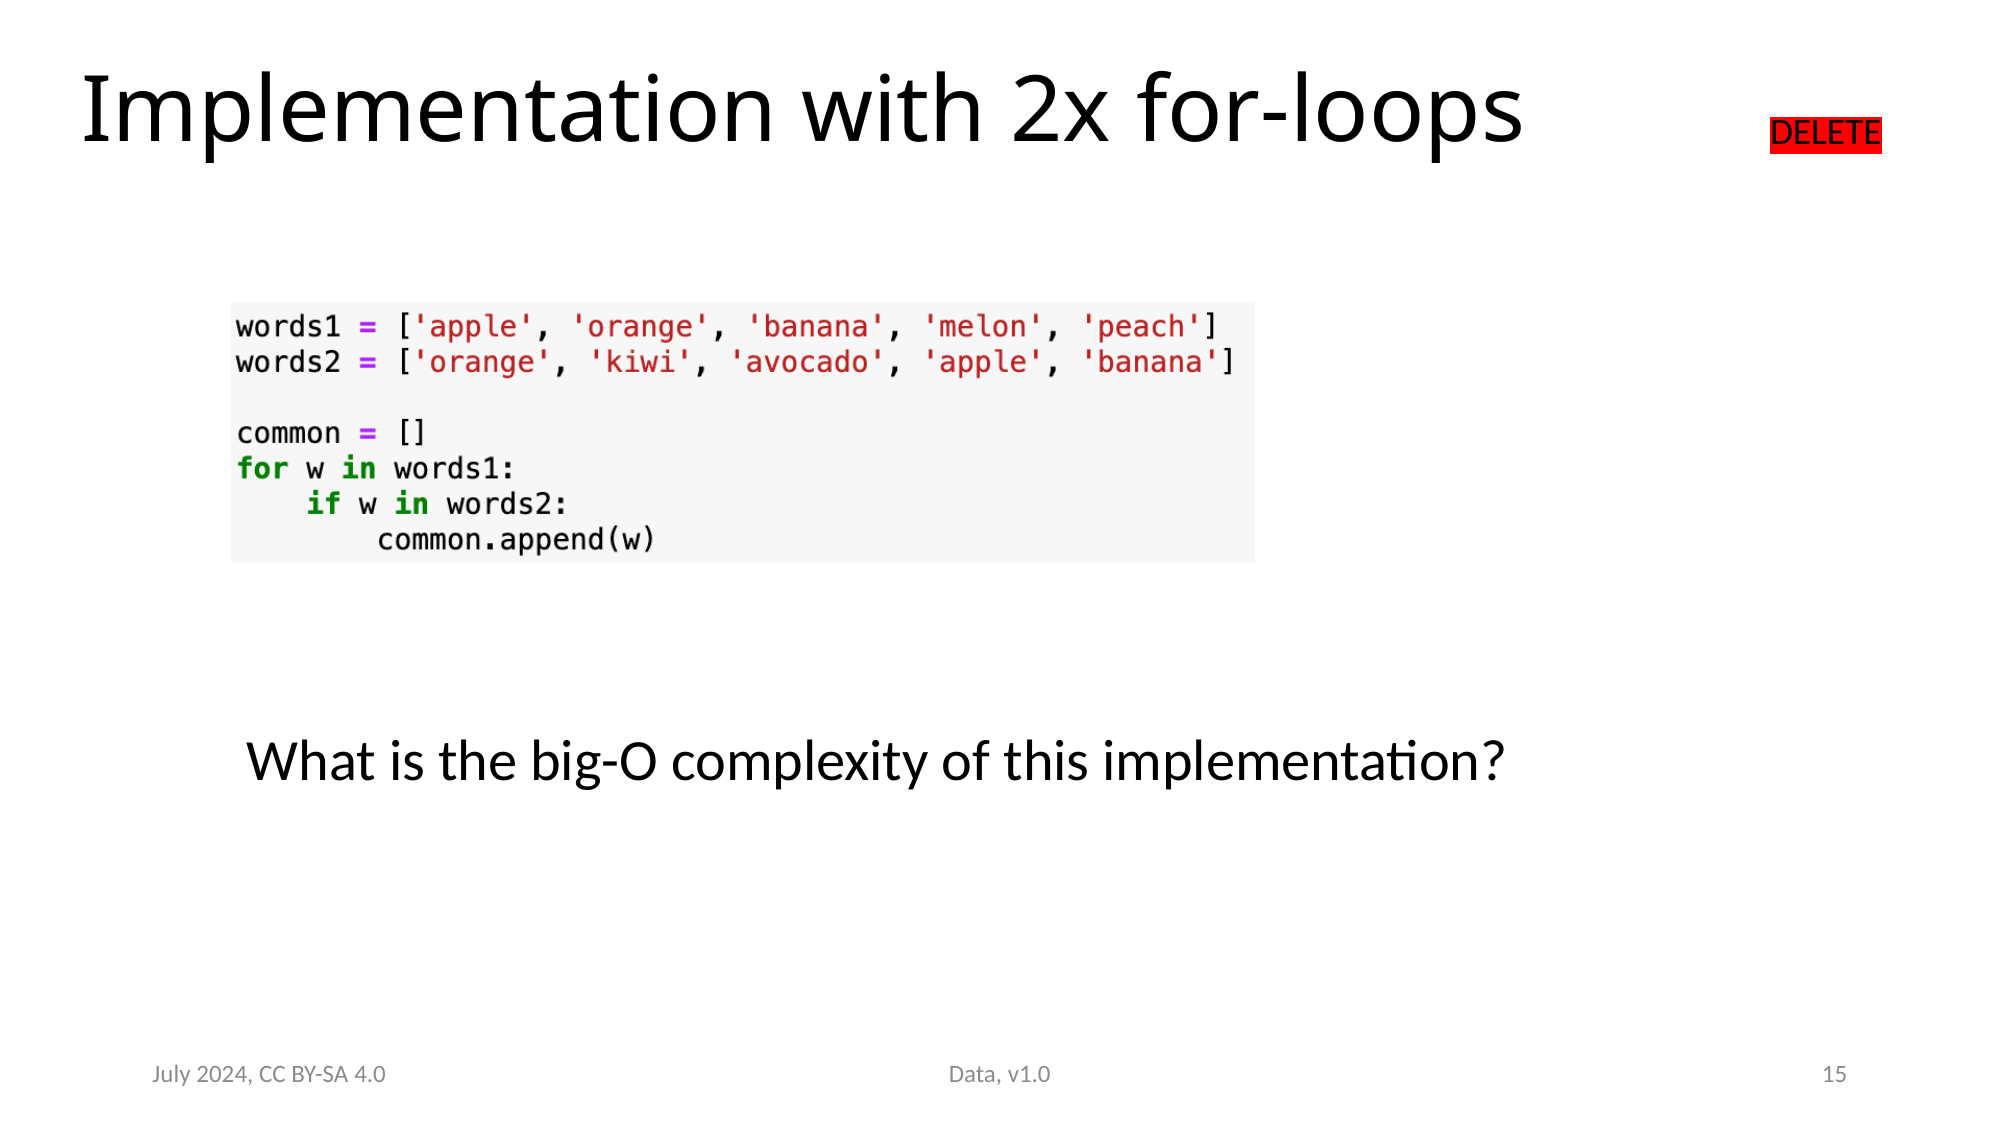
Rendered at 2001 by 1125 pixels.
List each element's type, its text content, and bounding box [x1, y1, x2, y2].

slide_number 15 [1412, 1042, 1863, 1103]
text_box DELETE [1755, 100, 1897, 160]
title Implementation with 2x for-loops [66, 37, 1922, 186]
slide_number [137, 1042, 588, 1103]
picture [231, 301, 1255, 563]
footer Data, v1.0 [662, 1042, 1338, 1103]
text_box What is the big-O complexity of this implementation? [232, 715, 1768, 800]
